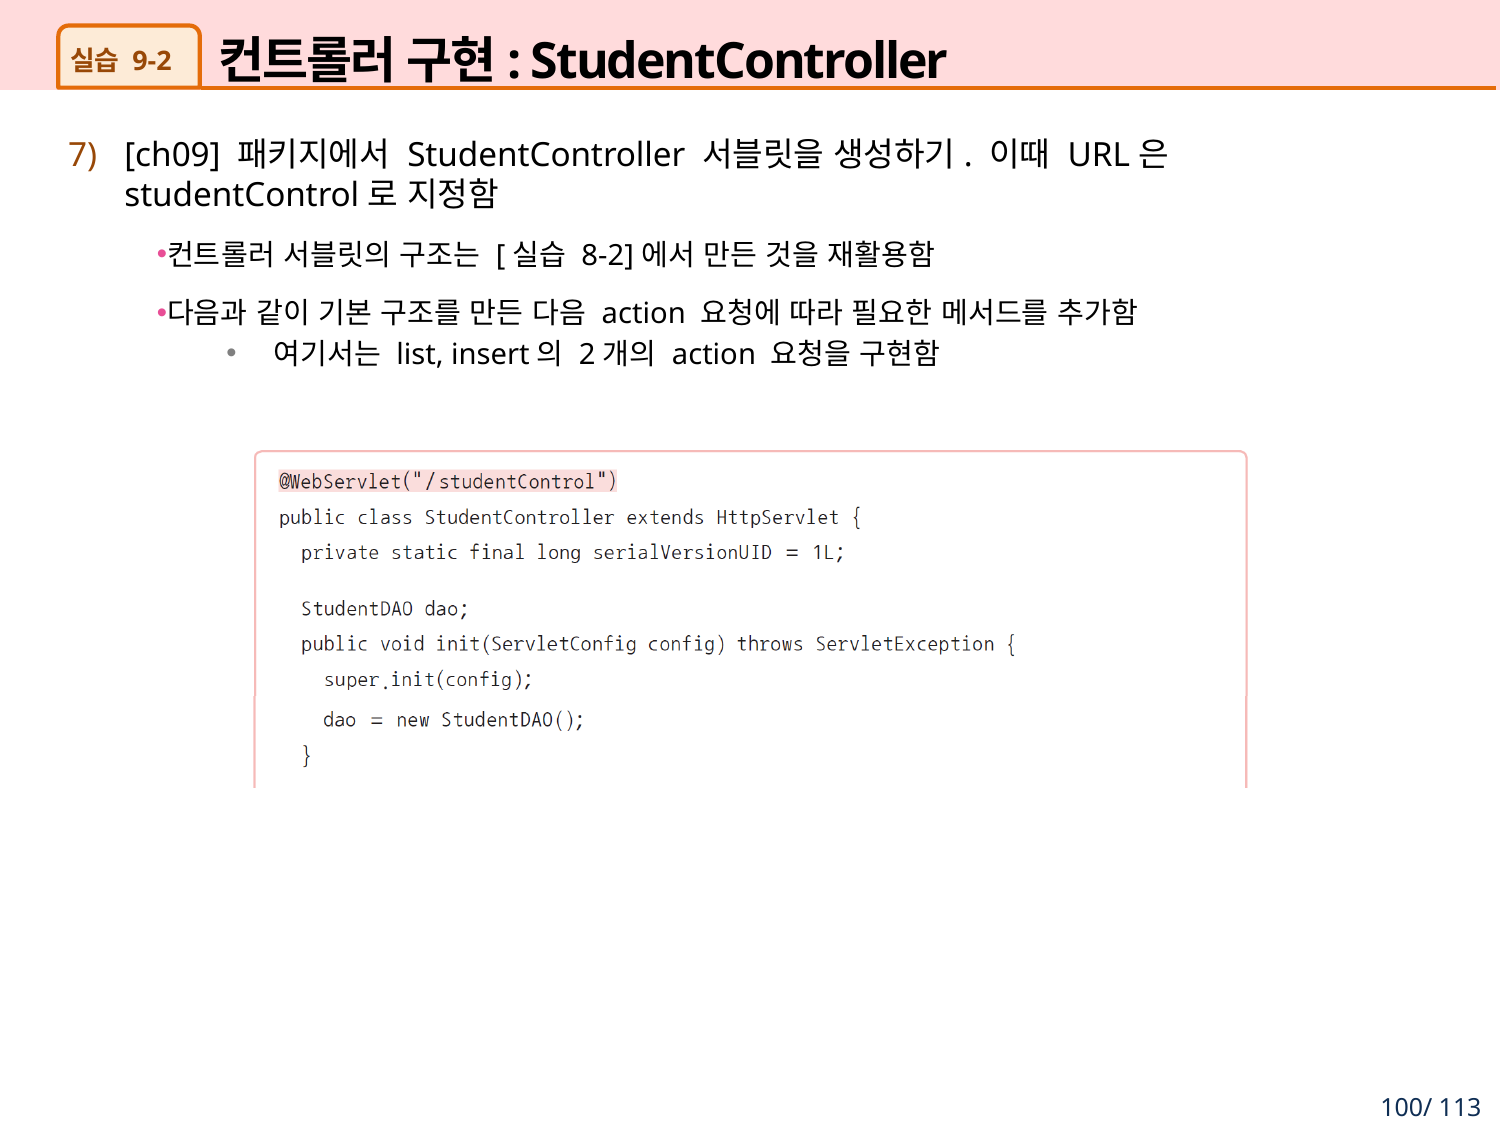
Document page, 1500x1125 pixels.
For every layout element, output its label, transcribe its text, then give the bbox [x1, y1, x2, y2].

title 컨트롤러 구현: StudentController [203, 19, 1365, 97]
text_box 실습 9-2 [55, 35, 206, 83]
list [ch09] 패키지에서 StudentController 서블릿을 생성하기. 이때 URL은 studentControl로 지정함 컨트롤러 서블릿의 구조는 [실습 8-2]에서 만든 것을 재활용함 다음과 같이 기본 구조를 만든 다음 action 요청에 따라 필요한 메서드를 추가함 여기서는 list, insert의 2개의 action 요청을 구현함 [53, 125, 1425, 1005]
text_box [246, 446, 1254, 788]
